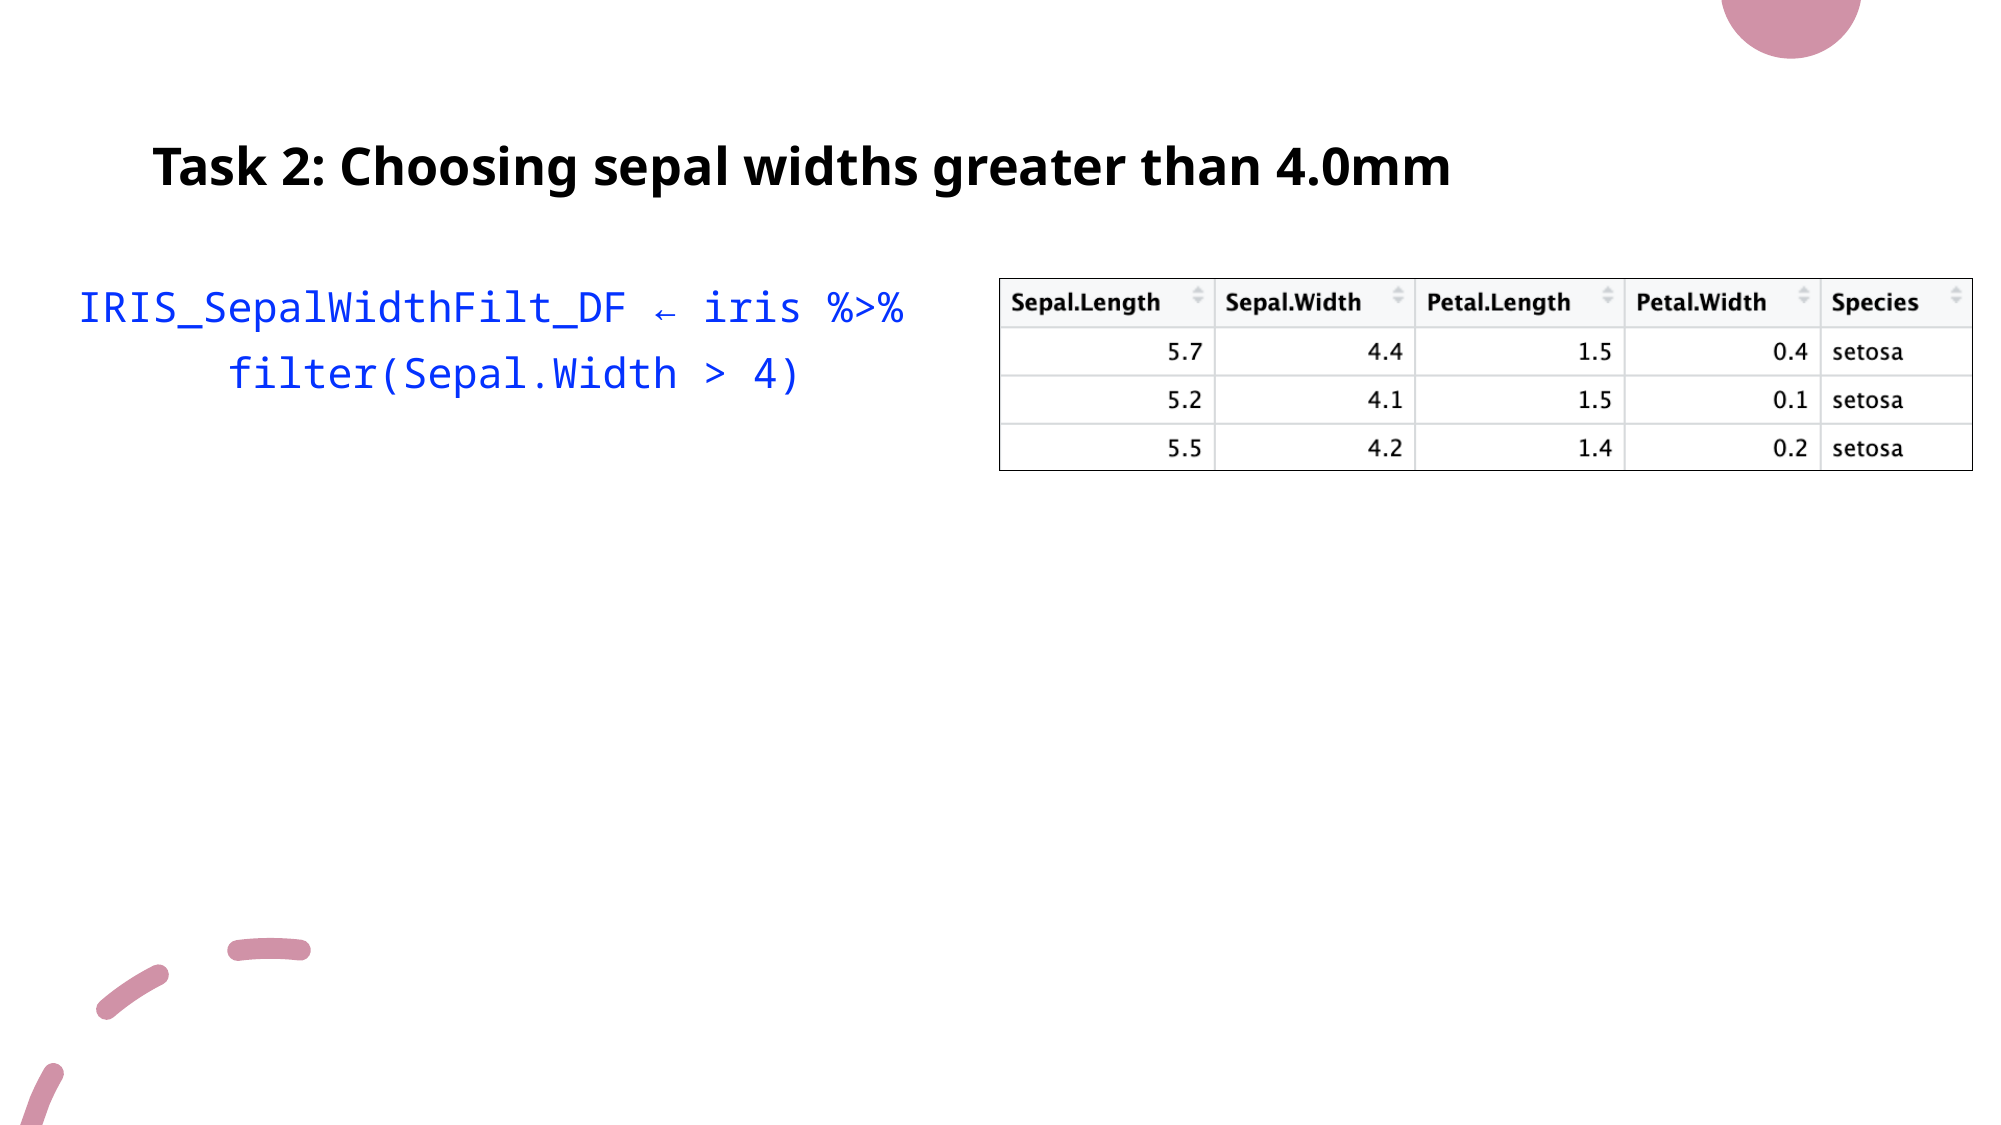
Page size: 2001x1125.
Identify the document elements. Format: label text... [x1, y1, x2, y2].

picture [999, 278, 1973, 471]
title Task 2: Choosing sepal widths greater than 4.0mm [137, 59, 1863, 278]
list IRIS_SepalWidthFilt_DF ← iris %>% filter(Sepal.Width > 4) [62, 278, 1256, 913]
